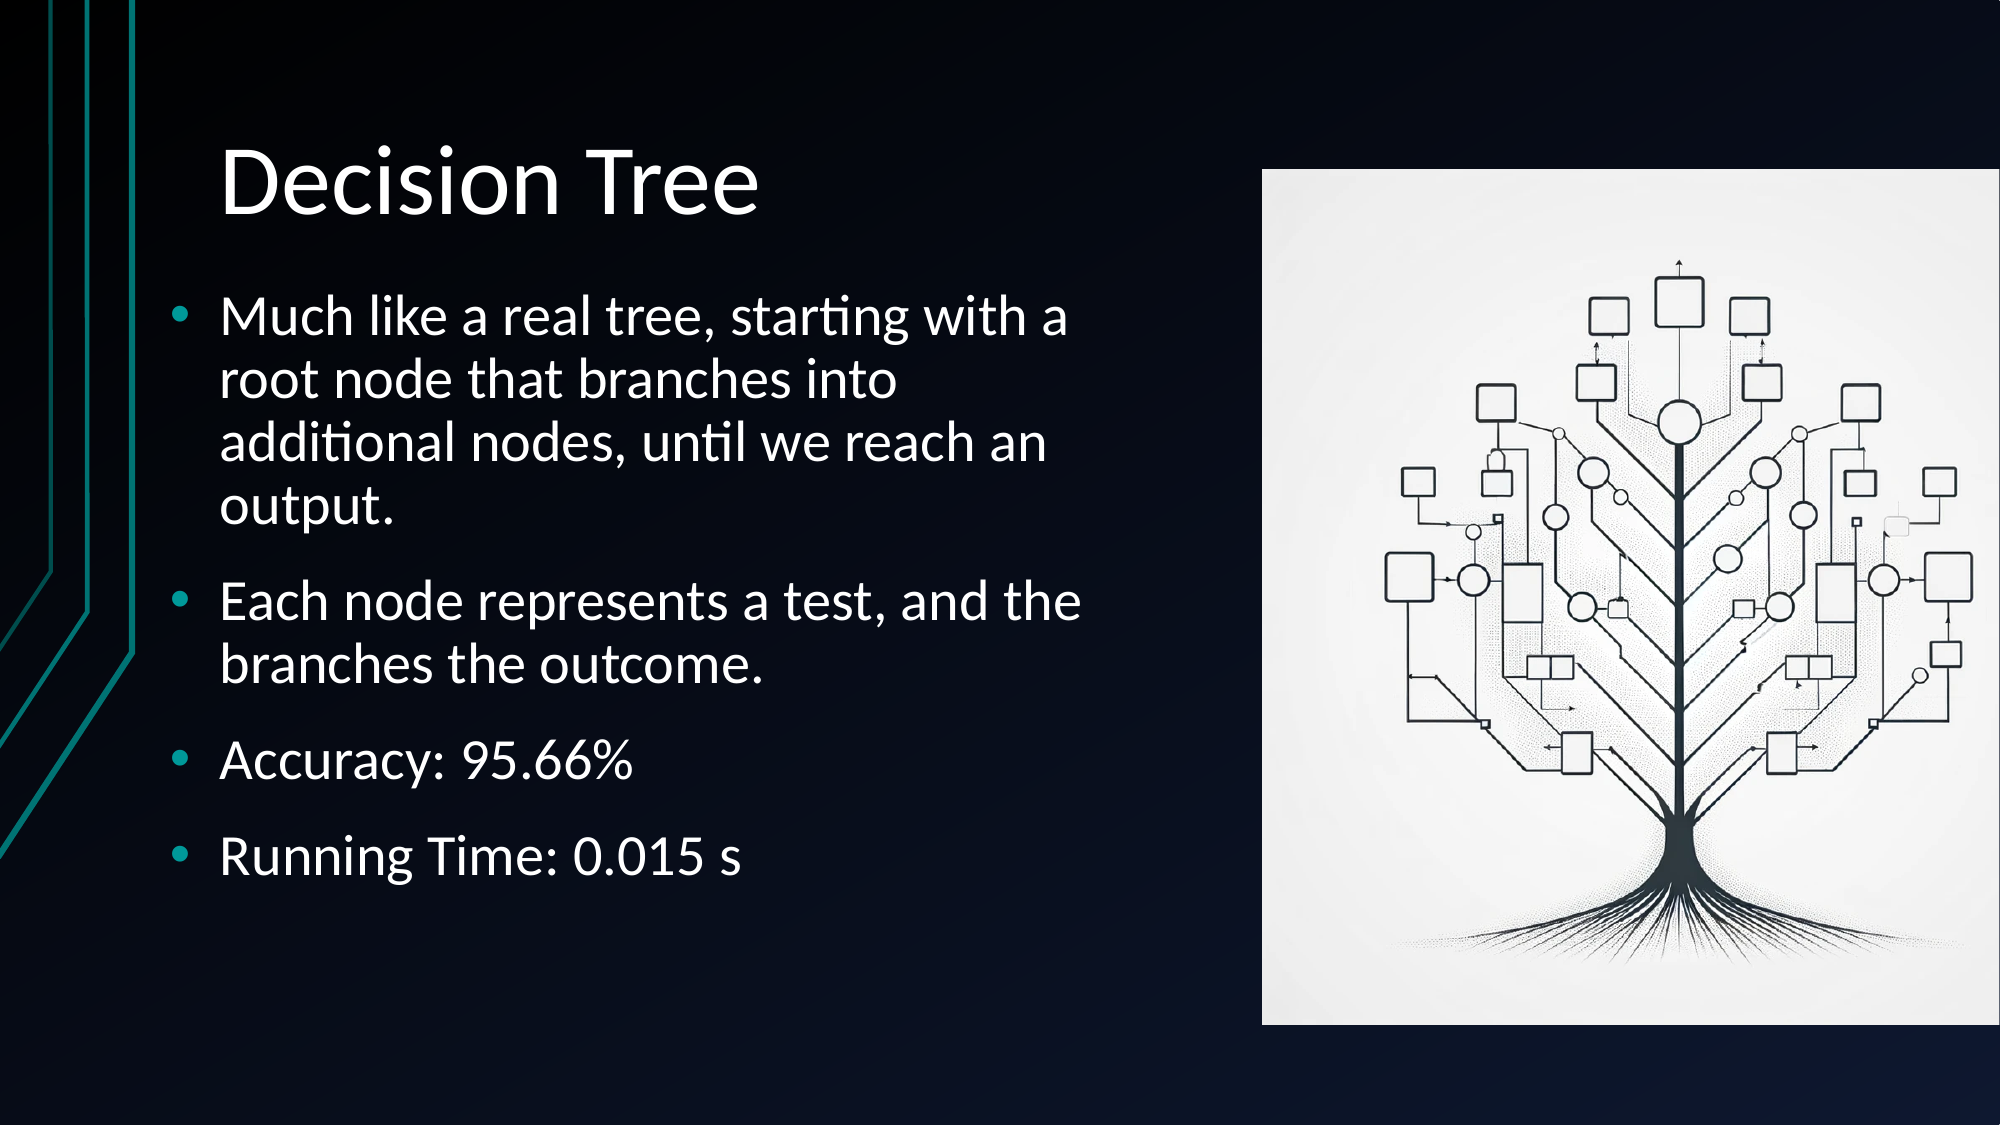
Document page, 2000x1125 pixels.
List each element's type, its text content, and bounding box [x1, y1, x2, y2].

list Much like a real tree, starting with a root node that branches into additional nodes, until we reach an output. Each node represents a test, and the branches the outcome. Accuracy: 95.66% Running Time: 0.015 s [149, 275, 1125, 1025]
picture [1261, 169, 2000, 1026]
title Decision Tree [199, 45, 1900, 246]
